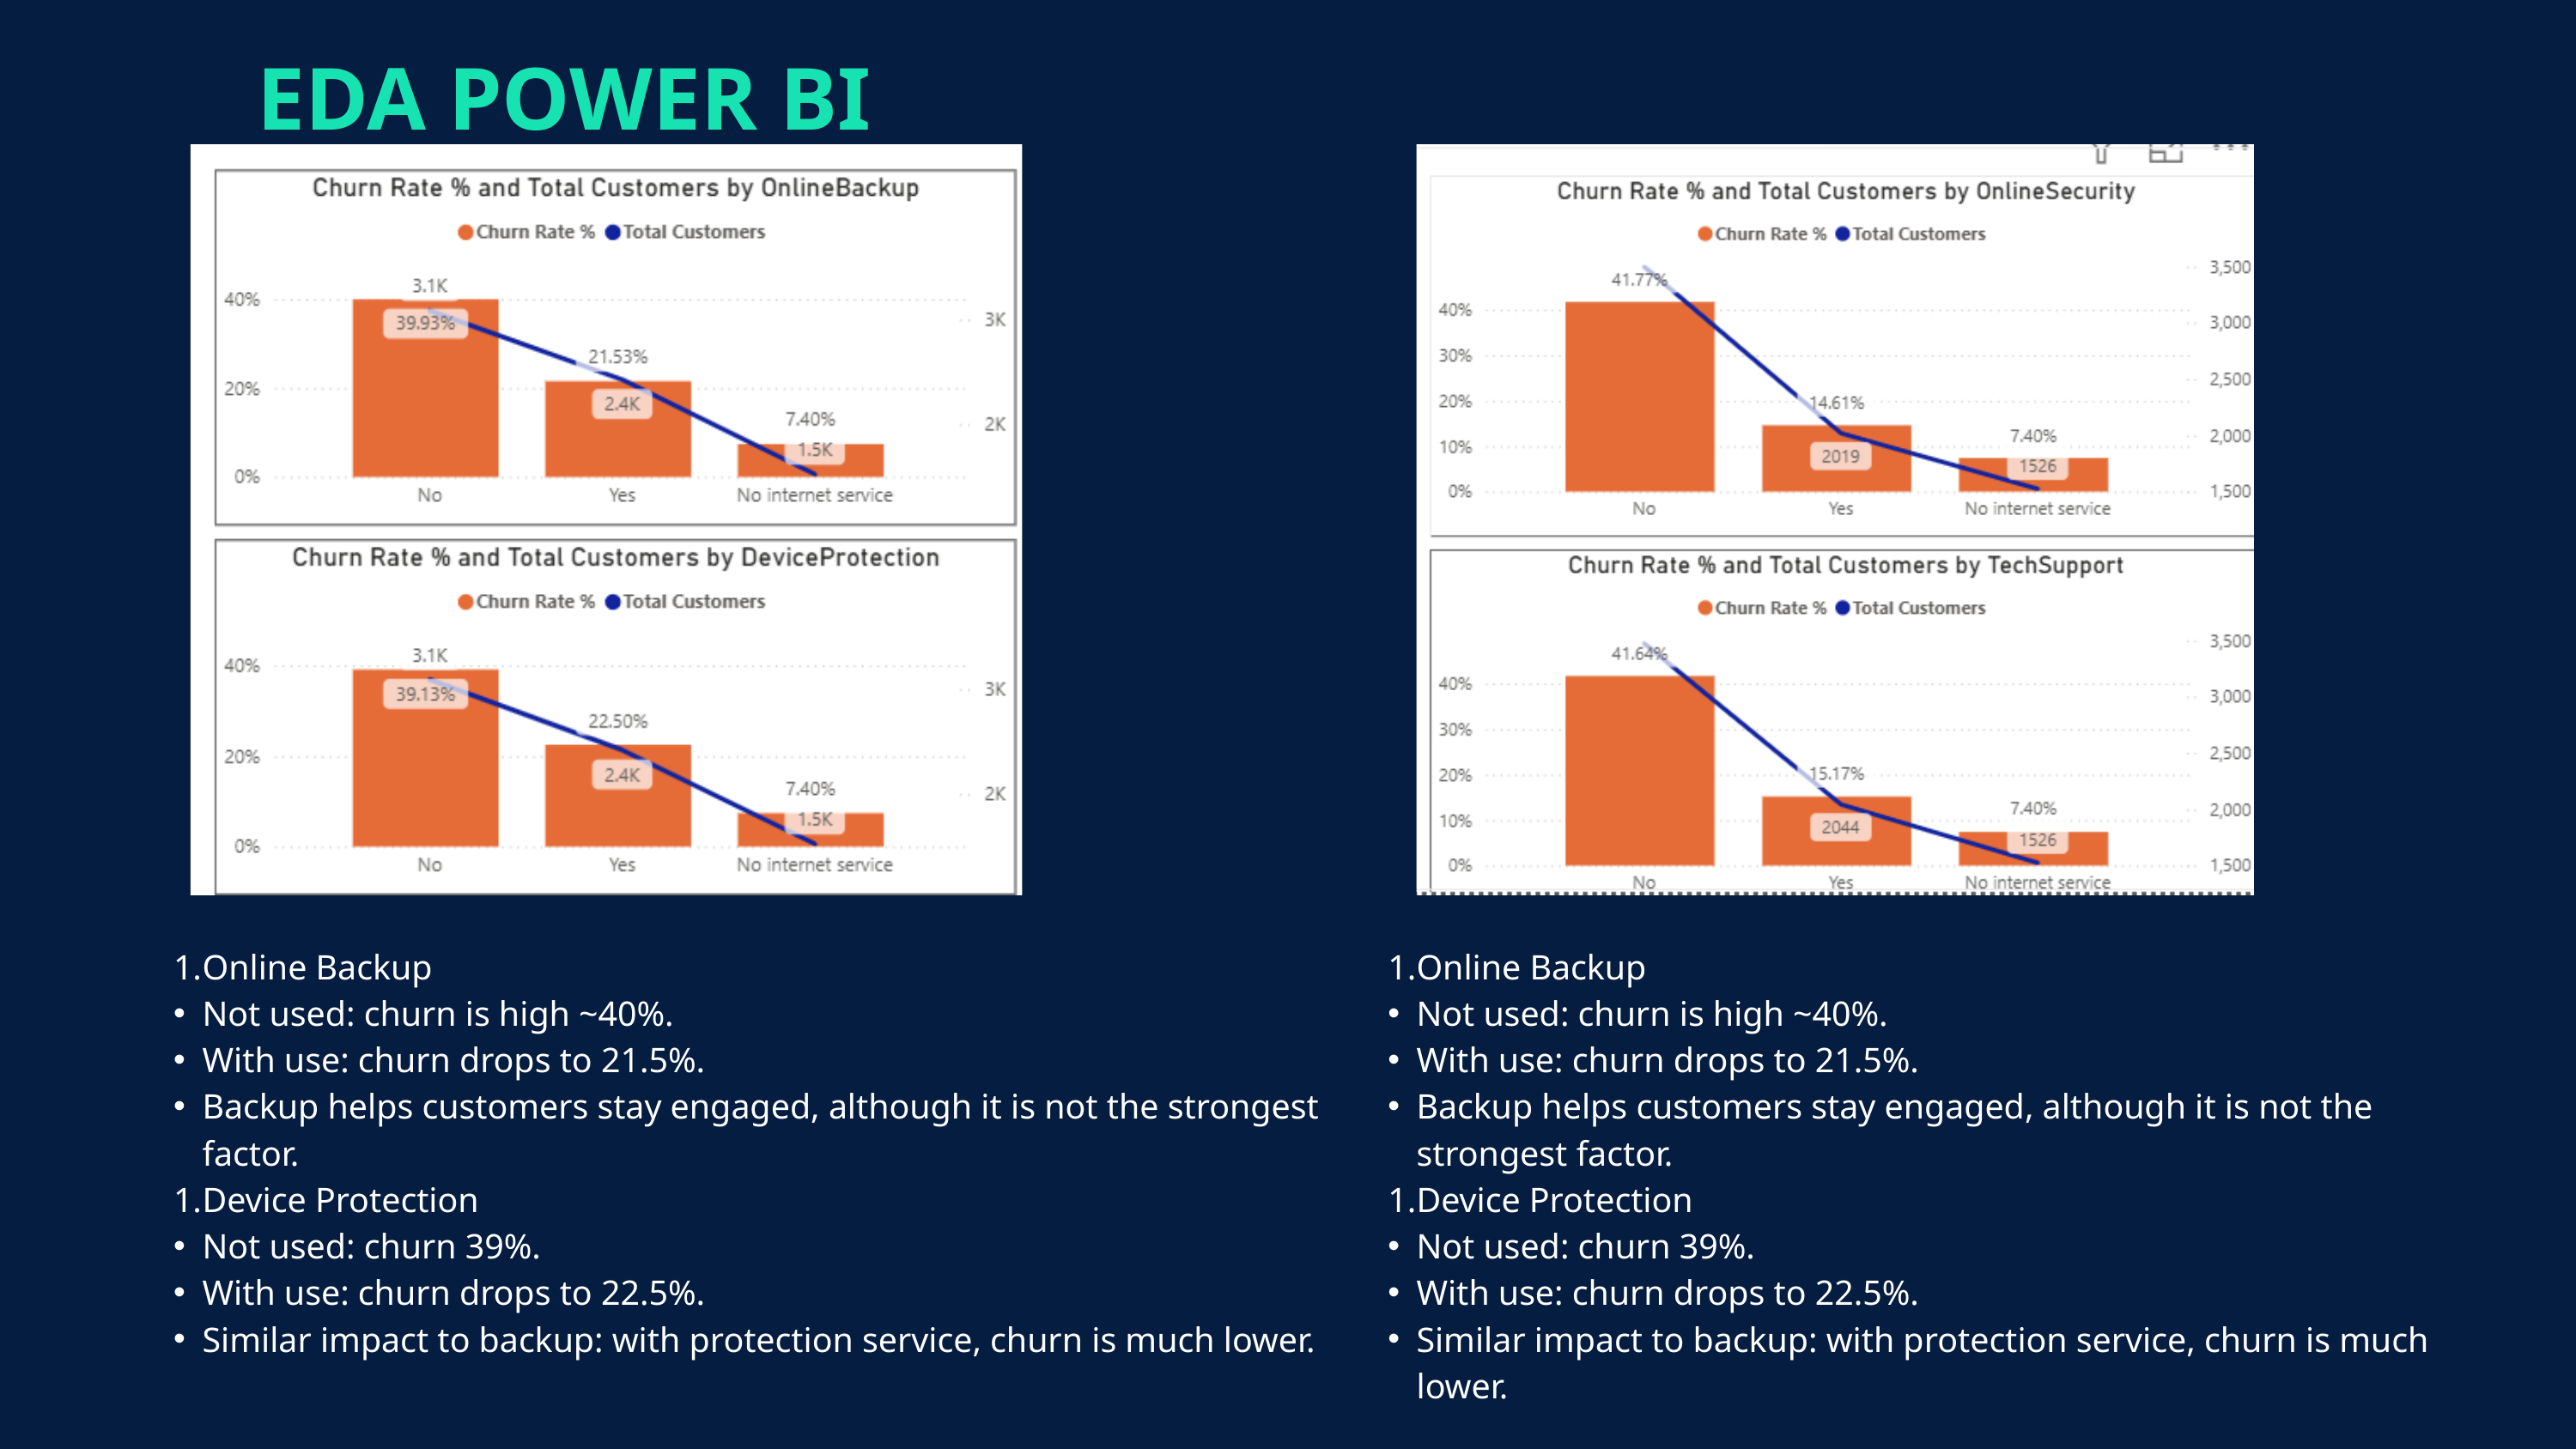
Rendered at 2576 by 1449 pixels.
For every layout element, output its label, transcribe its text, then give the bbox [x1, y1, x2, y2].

text_box [1416, 144, 2254, 895]
text_box Online Backup Not used: churn is high ~40%. With use: churn drops to 21.5%. Backup helps customers stay engaged, although it is not the strongest factor. Device Protection Not used: churn 39%. With use: churn drops to 22.5%. Similar impact to backup: with protection service, churn is much lower. [1358, 939, 2518, 1449]
text_box [190, 144, 1023, 895]
text_box Online Backup Not used: churn is high ~40%. With use: churn drops to 21.5%. Backup helps customers stay engaged, although it is not the strongest factor. Device Protection Not used: churn 39%. With use: churn drops to 22.5%. Similar impact to backup: with protection service, churn is much lower. [144, 939, 1358, 1359]
text_box EDA POWER BI [144, 44, 984, 148]
